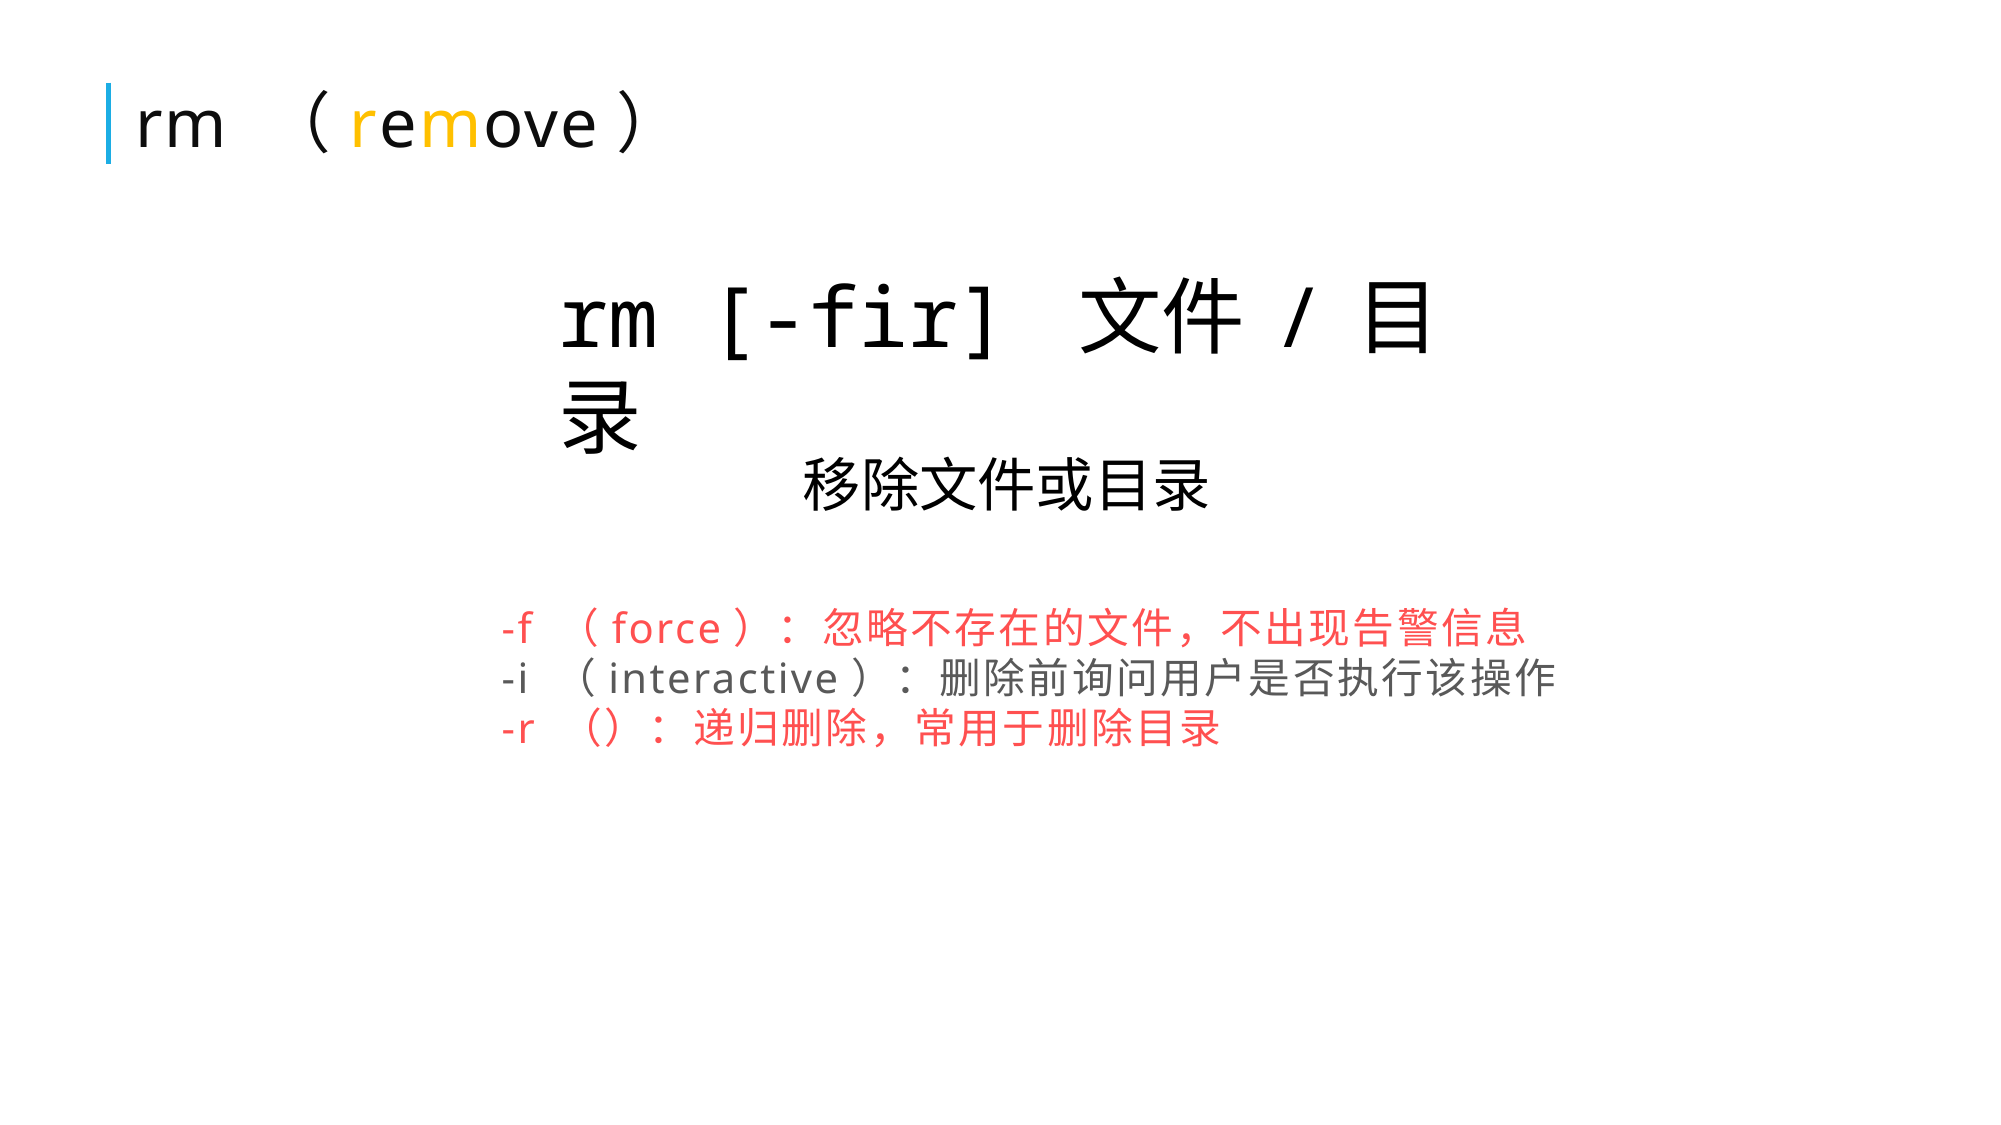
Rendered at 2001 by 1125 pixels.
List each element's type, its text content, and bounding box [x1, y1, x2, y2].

title rm （remove） [120, 77, 1010, 180]
text_box -f （force）：忽略不存在的文件，不出现告警信息 -i （interactive）：删除前询问用户是否执行该操作 -r （）：递归删除，常用于删除目录 [486, 594, 1727, 759]
text_box rm [-fir] 文件 / 目录 [543, 256, 1457, 472]
text_box 移除文件或目录 [788, 440, 1232, 526]
